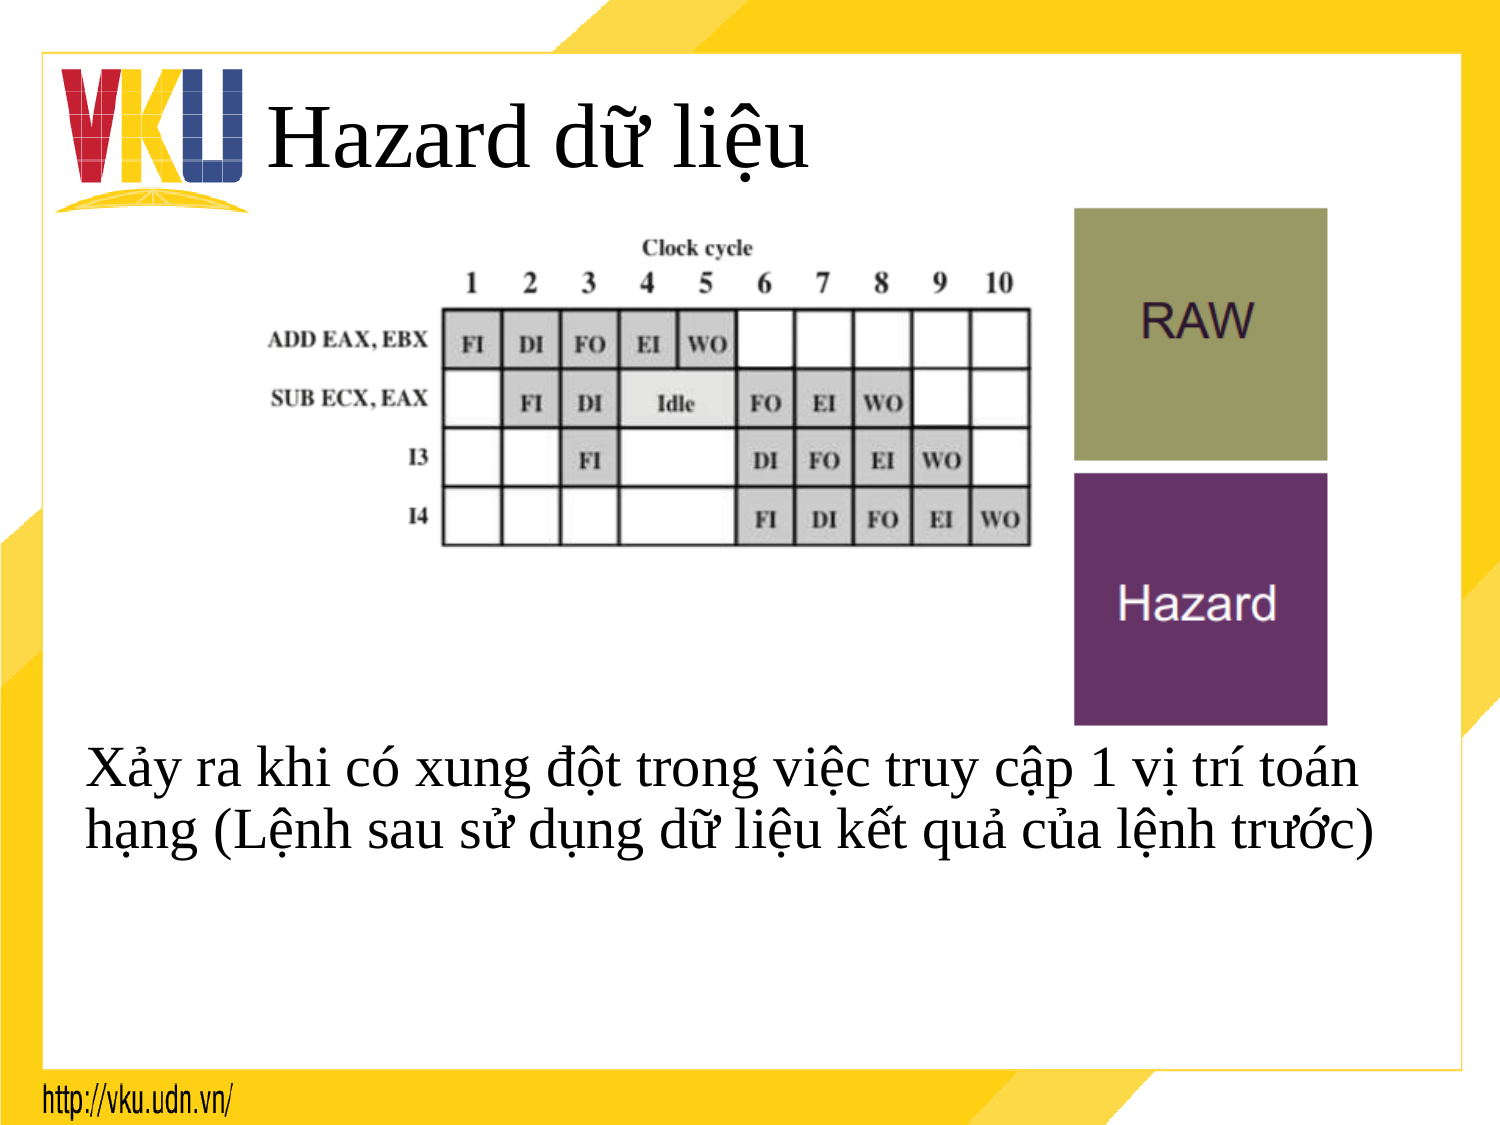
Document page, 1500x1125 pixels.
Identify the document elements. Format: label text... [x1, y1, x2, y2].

title Hazard dữ liệu [251, 59, 1397, 216]
picture [0, 0, 1500, 1125]
list Xảy ra khi có xung đột trong việc truy cập 1 vị trí toán hạng (Lệnh sau sử dụng dữ liệu kết quả của lệnh trước) [70, 728, 1437, 1033]
